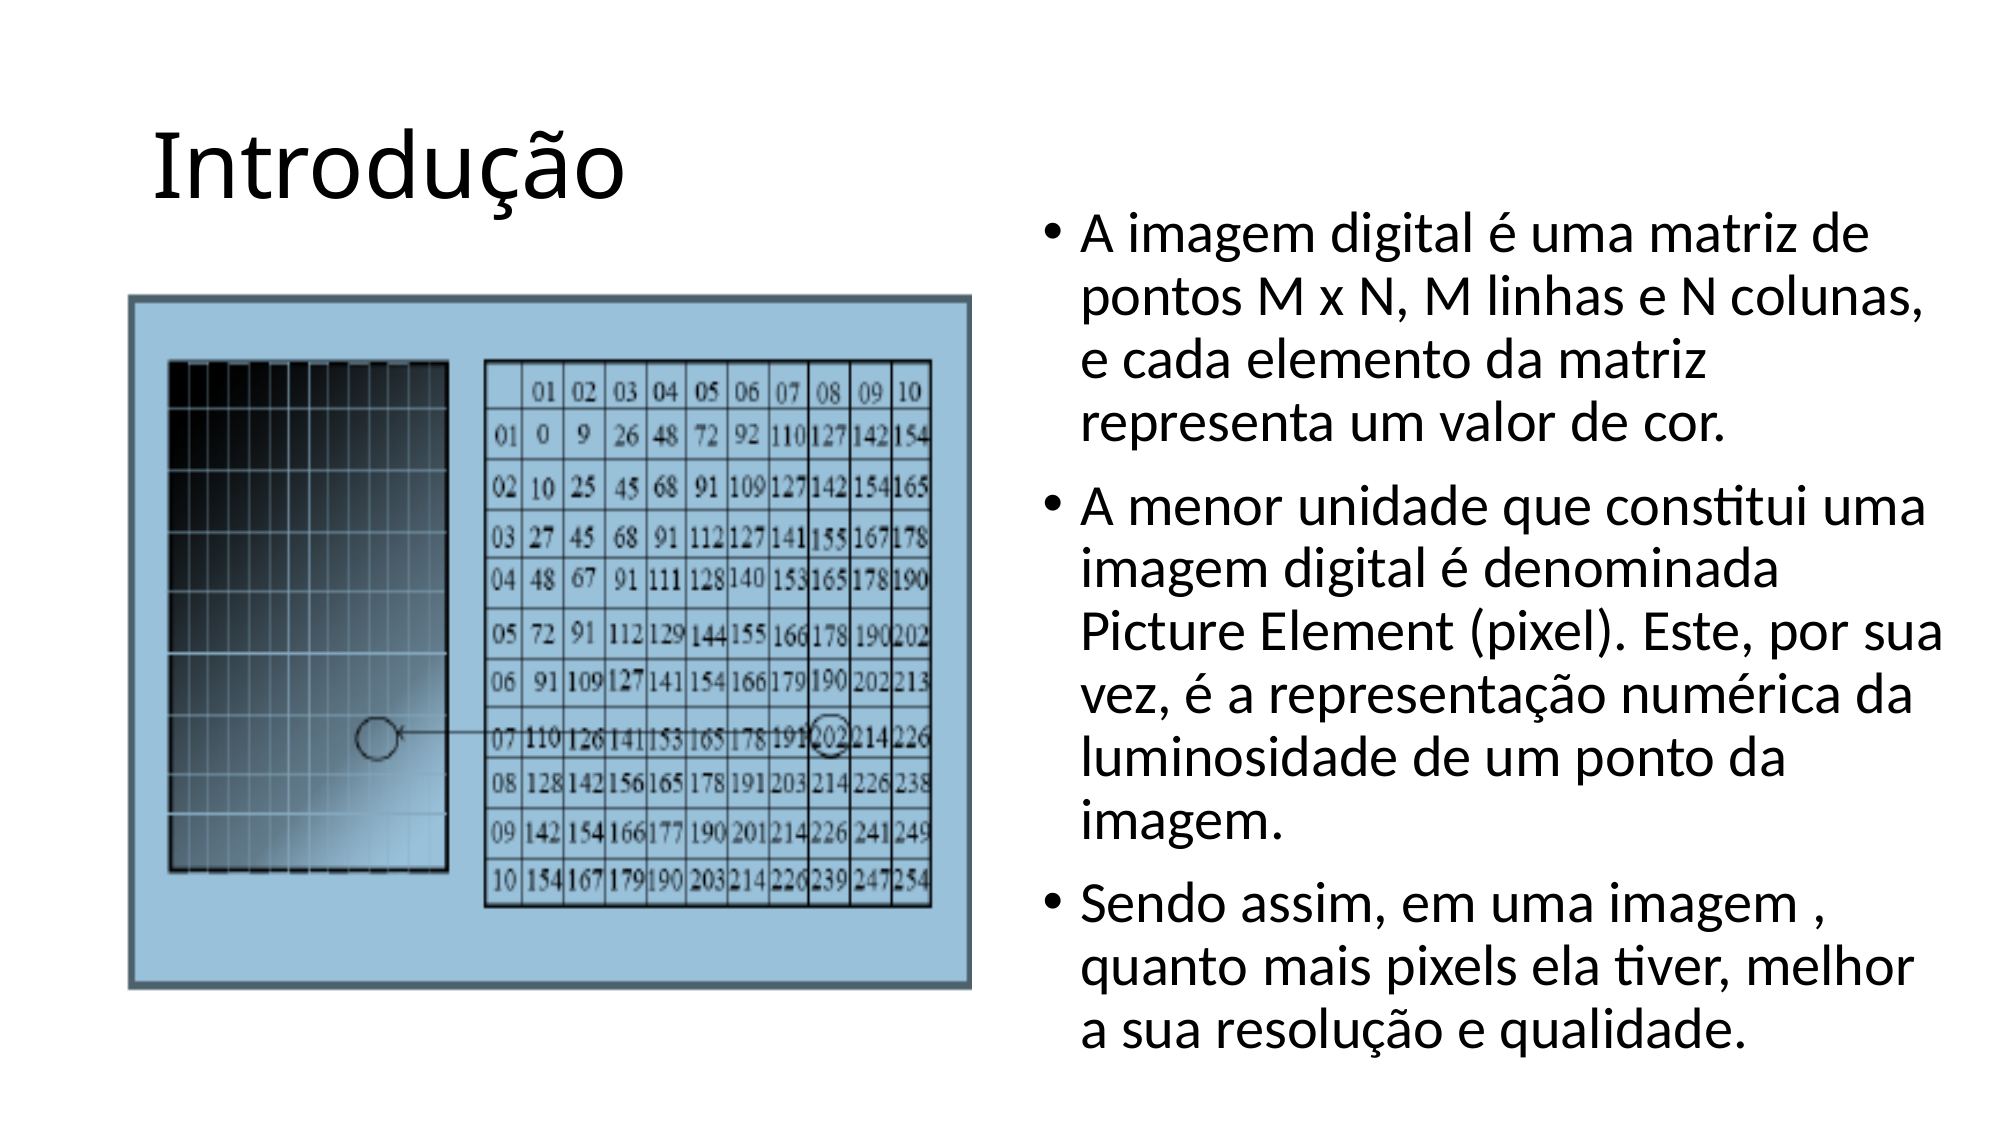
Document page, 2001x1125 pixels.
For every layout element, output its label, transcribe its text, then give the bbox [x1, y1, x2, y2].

title Introdução [137, 59, 1863, 278]
picture [123, 287, 972, 1016]
list A imagem digital é uma matriz de pontos M x N, M linhas e N colunas, e cada elemento da matriz representa um valor de cor. A menor unidade que constitui uma imagem digital é denominada Picture Element (pixel). Este, por sua vez, é a representação numérica da luminosidade de um ponto da imagem. Sendo assim, em uma imagem , quanto mais pixels ela tiver, melhor a sua resolução e qualidade. [1027, 195, 1968, 1125]
